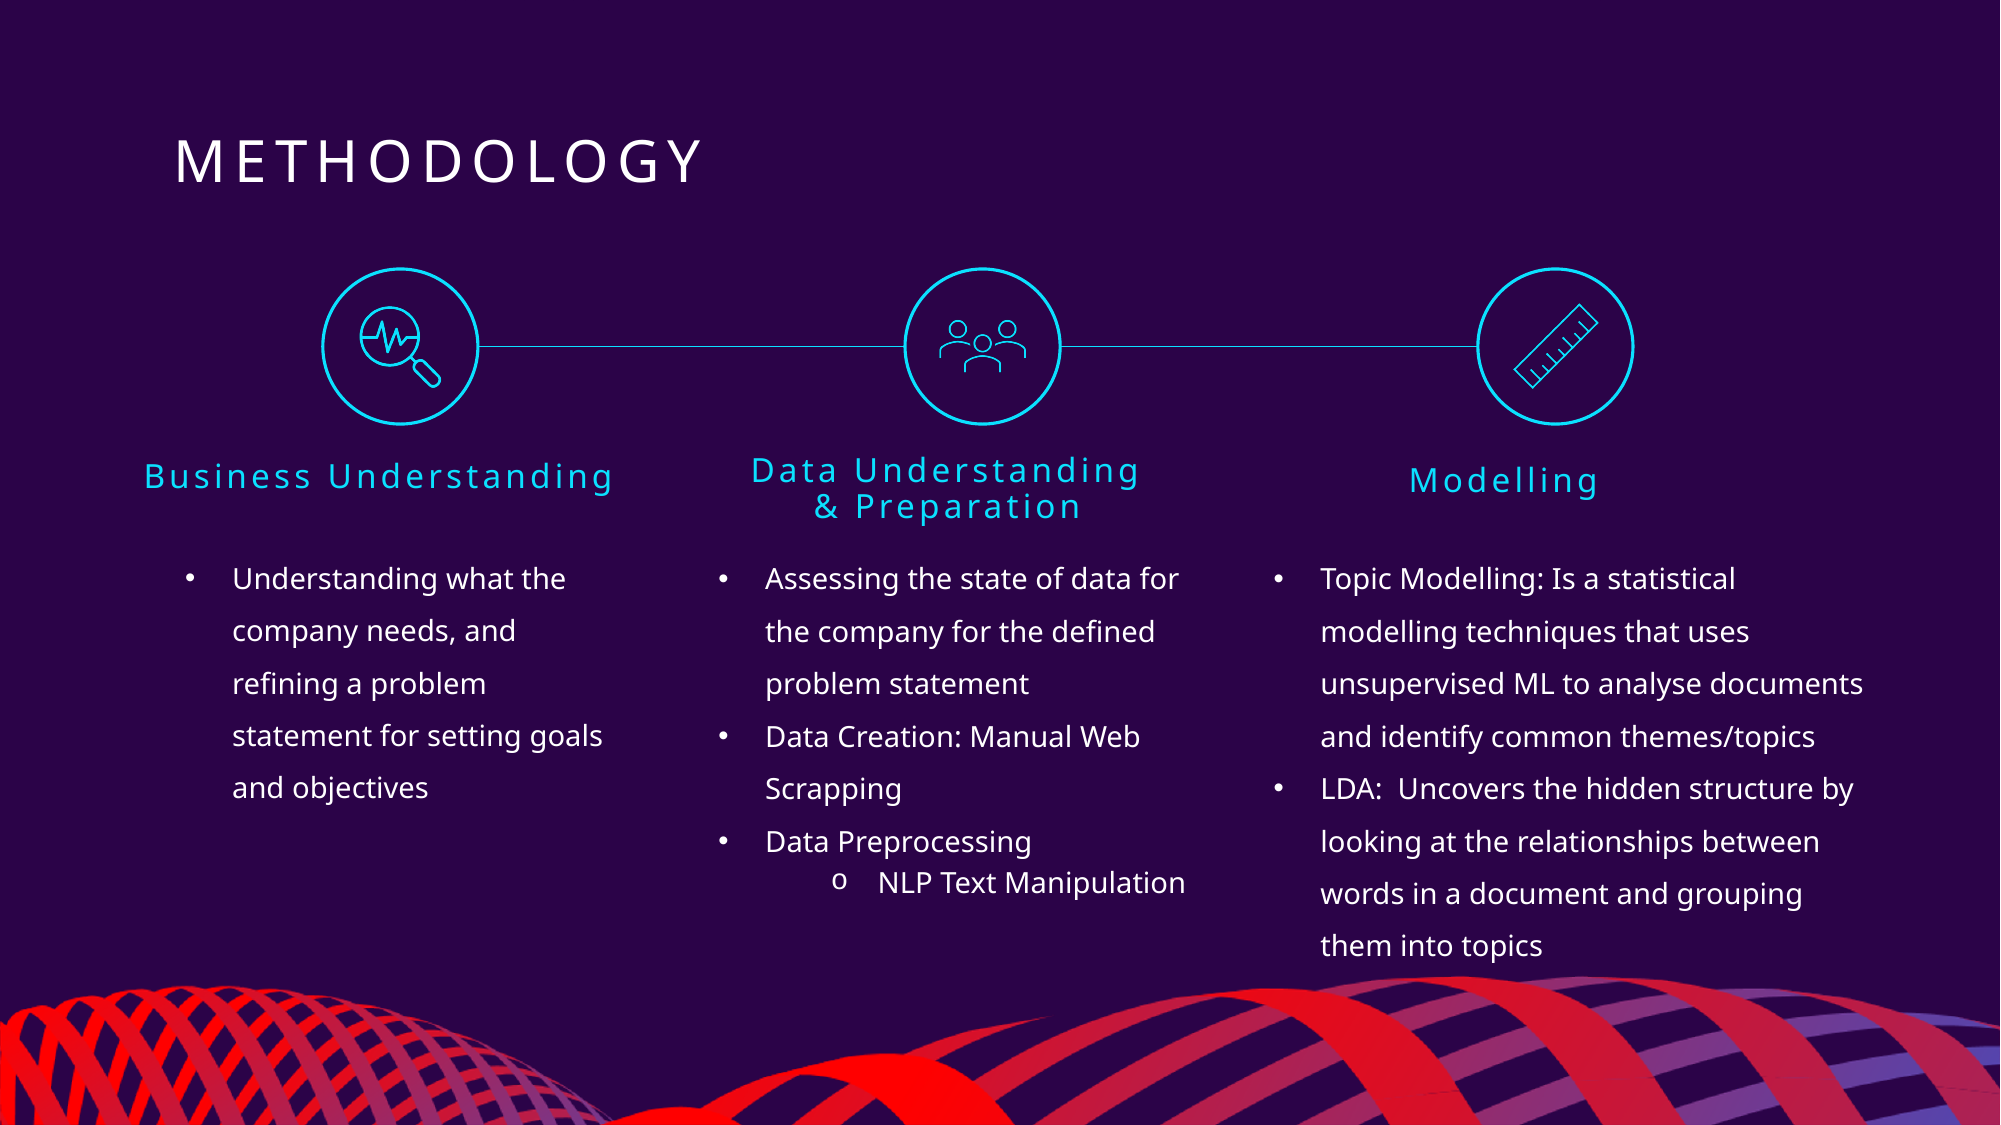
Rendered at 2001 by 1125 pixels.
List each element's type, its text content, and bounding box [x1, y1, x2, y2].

text_box [321, 267, 479, 426]
text_box [904, 267, 1062, 346]
list Topic Modelling: Is a statistical modelling techniques that uses unsupervised ML to analyse documents and identify common themes/topics LDA: Uncovers the hidden structure by looking at the relationships between words in a document and grouping them into topics [1258, 535, 1881, 900]
list Data Understanding & Preparation [716, 446, 1178, 507]
picture [0, 0, 2000, 1125]
title METHODOLOGY [158, 124, 1049, 220]
list Assessing the state of data for the company for the defined problem statement Data Creation: Manual Web Scrapping Data Preprocessing NLP Text Manipulation [703, 535, 1208, 936]
list Modelling [1288, 456, 1731, 517]
text_box [904, 347, 1062, 426]
text_box [1476, 267, 1635, 426]
list Business Understanding [125, 452, 631, 512]
list Understanding what the company needs, and refining a problem statement for setting goals and objectives [170, 535, 619, 837]
